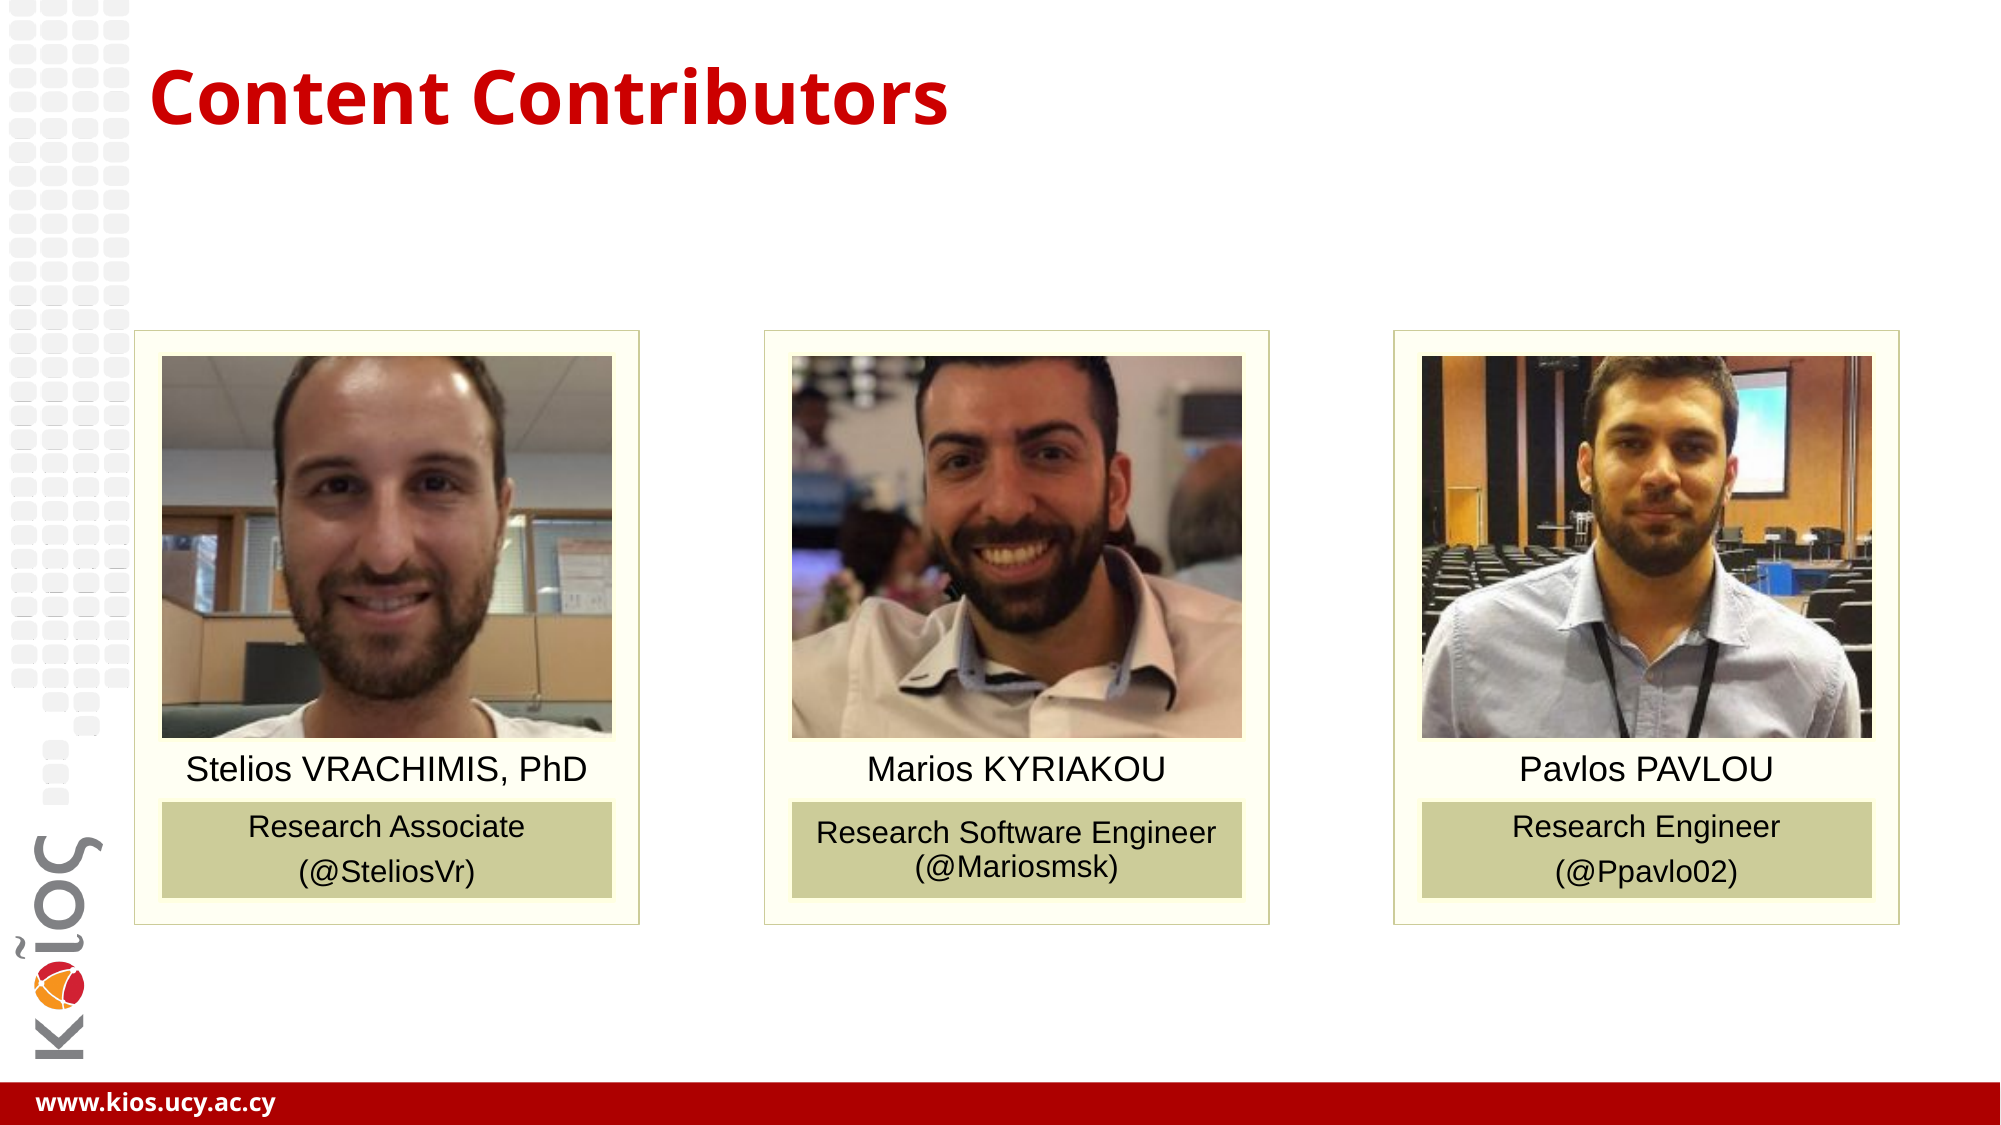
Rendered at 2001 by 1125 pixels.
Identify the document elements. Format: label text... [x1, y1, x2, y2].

title Content Contributors [133, 31, 1898, 159]
picture [15, 836, 103, 1059]
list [133, 207, 1901, 1048]
